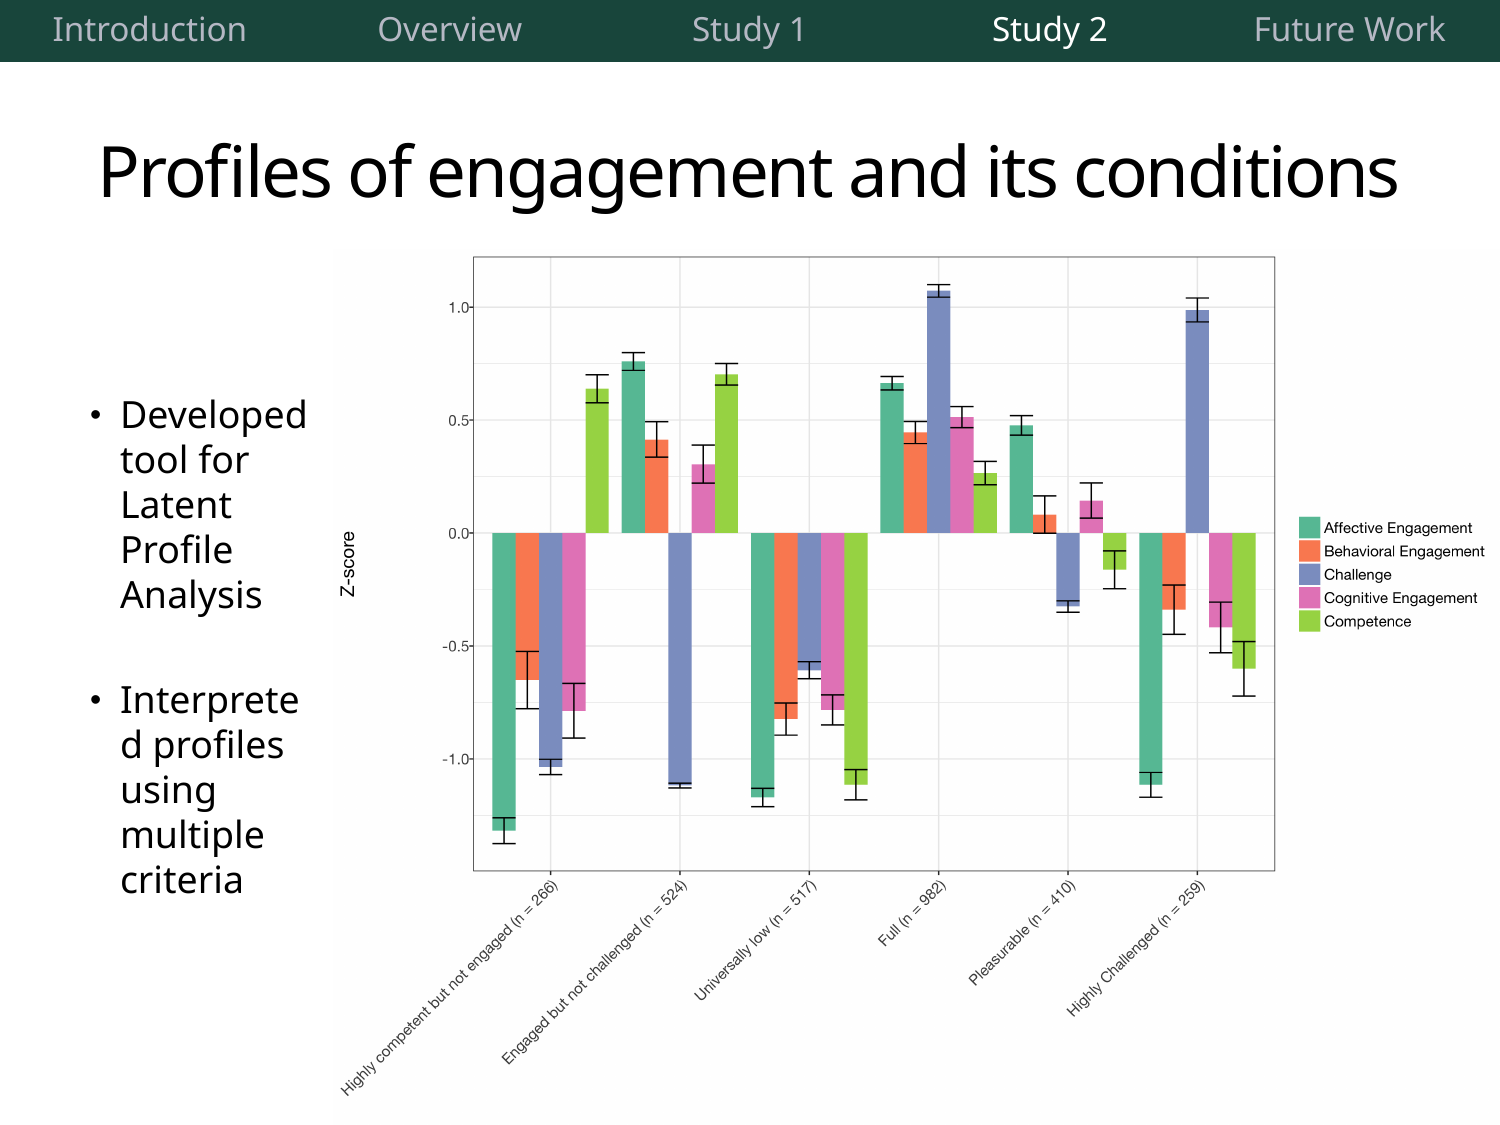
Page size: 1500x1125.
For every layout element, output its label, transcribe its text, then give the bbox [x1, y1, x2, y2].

table_header Introduction [0, 0, 300, 62]
table_header Overview [300, 0, 600, 62]
title Profiles of engagement and its conditions [75, 87, 1425, 250]
table_header Study 1 [600, 0, 900, 62]
list Developed tool for Latent Profile Analysis Interpreted profiles using multiple criteria [75, 246, 329, 1047]
table_header Future Work [1200, 0, 1500, 62]
table_header Study 2 [900, 0, 1200, 62]
picture [332, 249, 1500, 1125]
